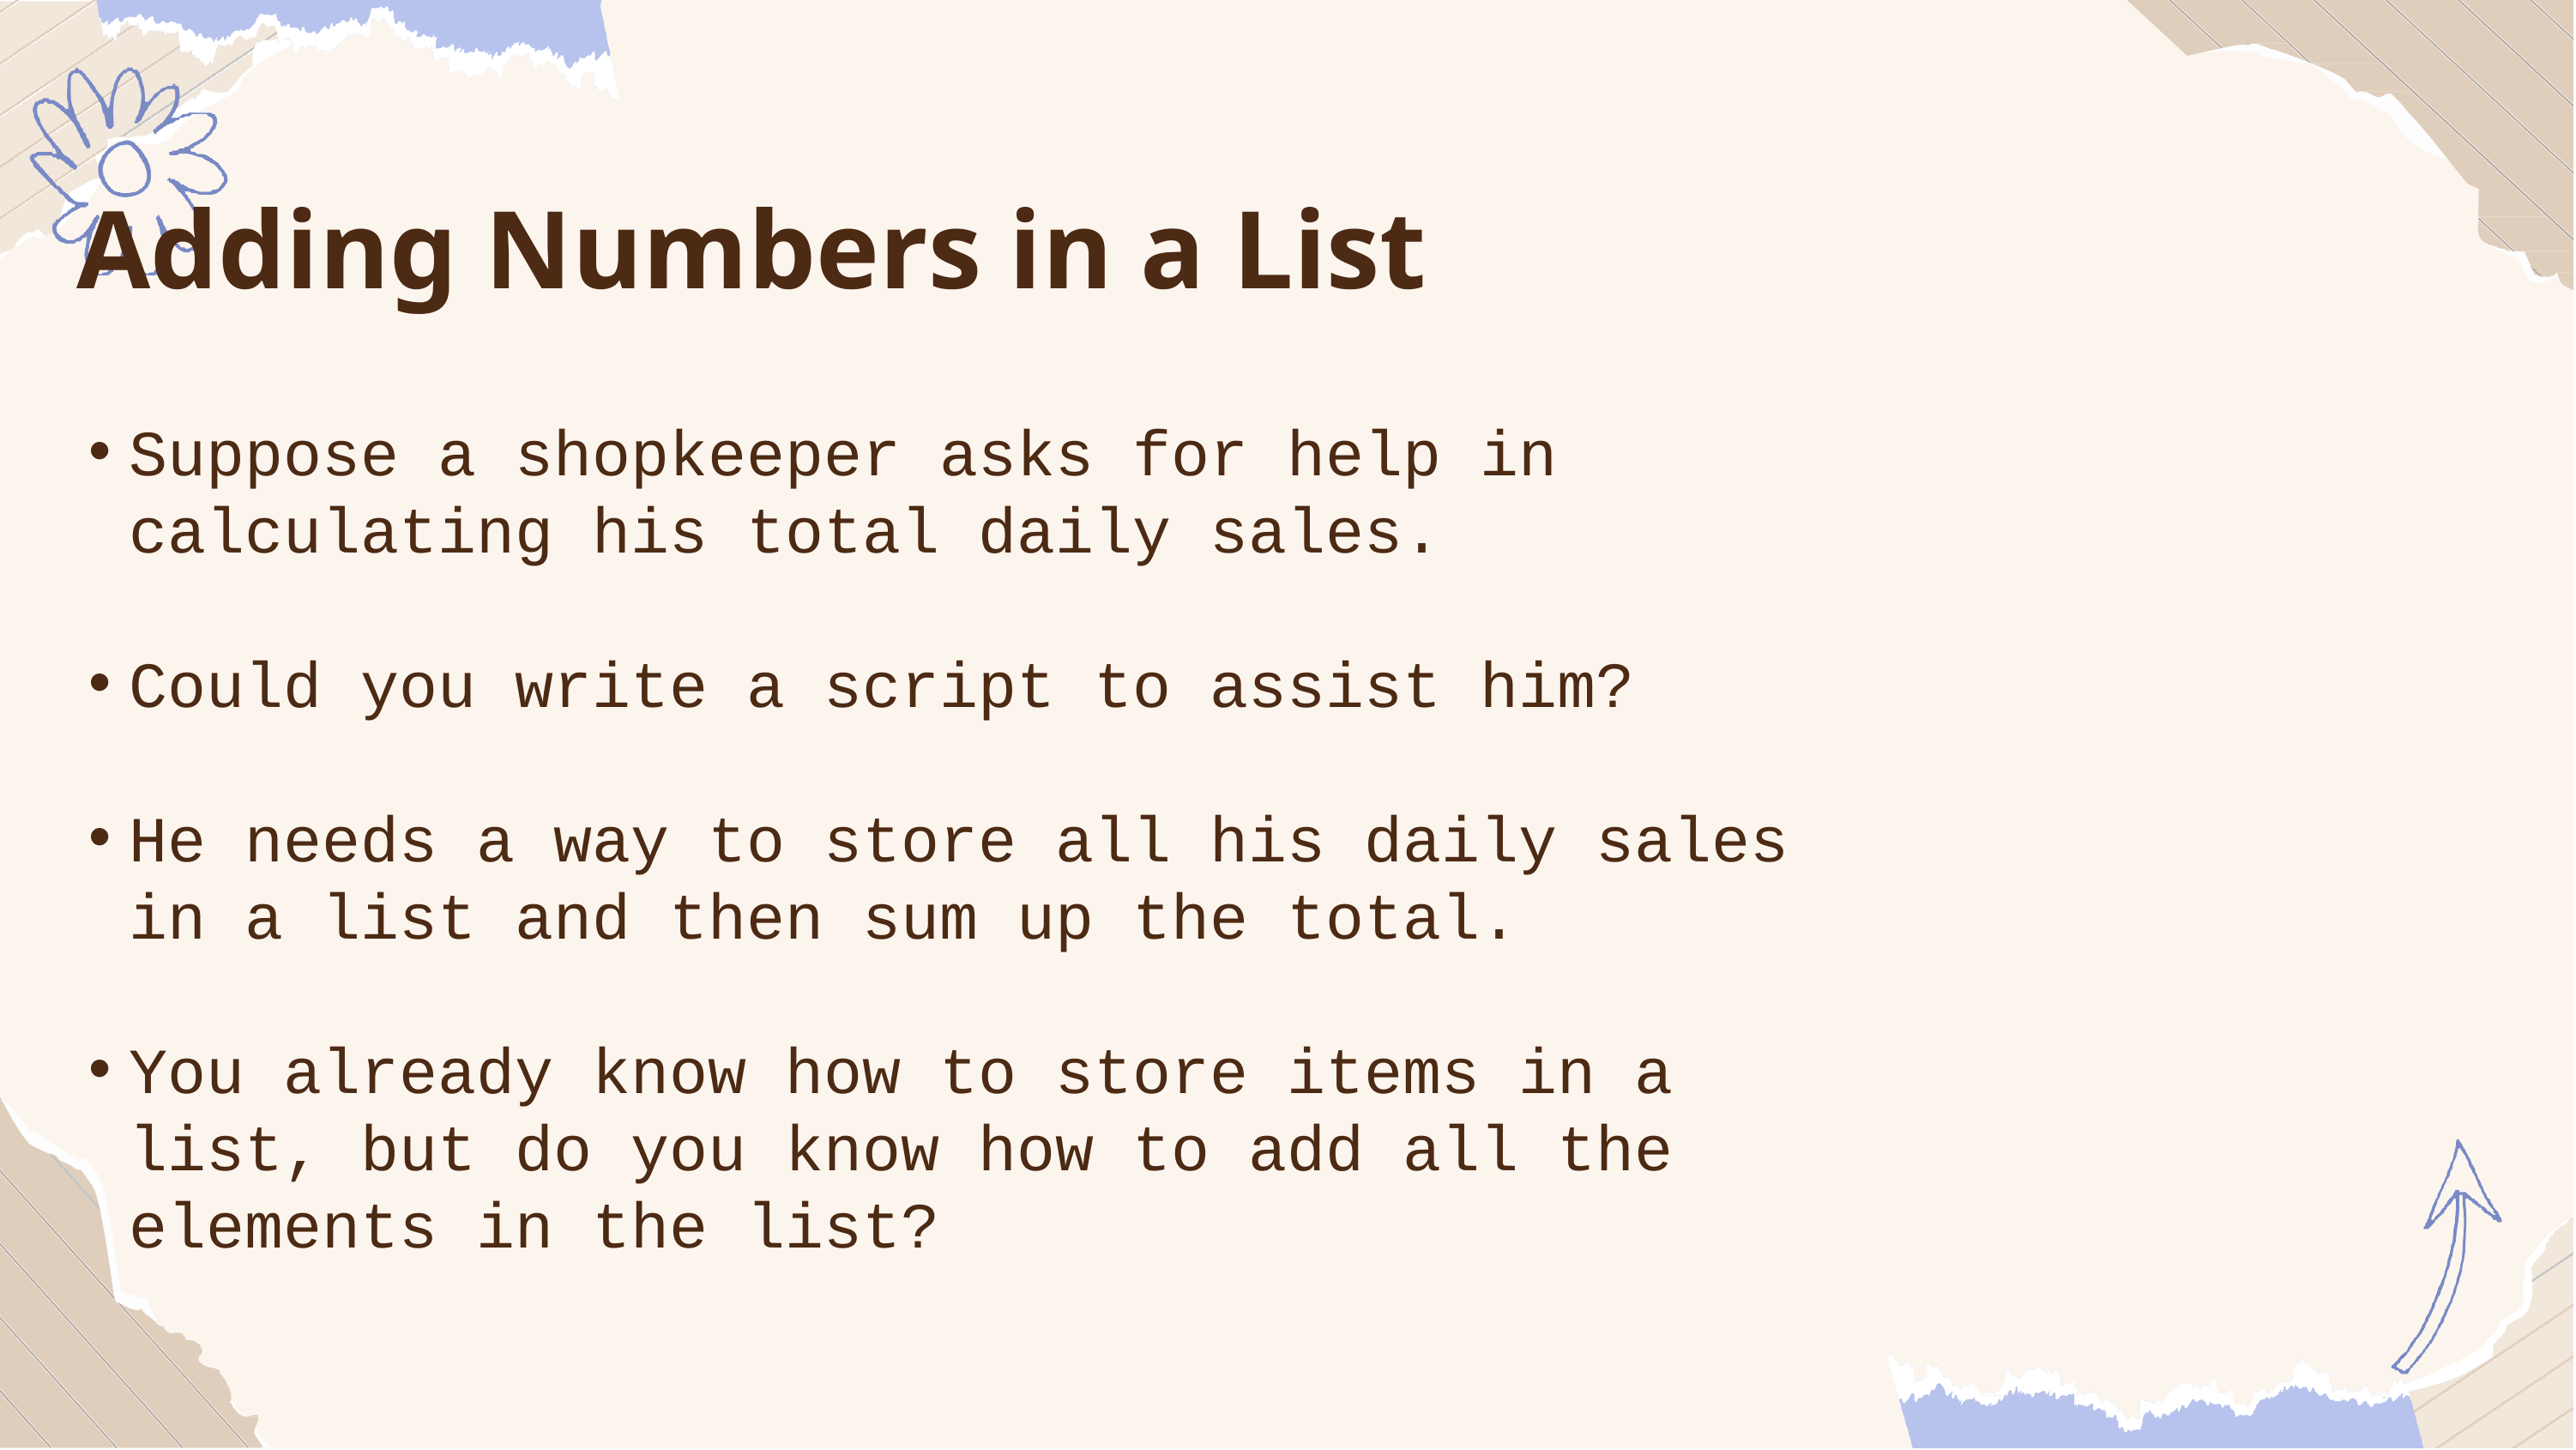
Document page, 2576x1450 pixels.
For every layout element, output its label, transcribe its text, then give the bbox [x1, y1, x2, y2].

title Adding Numbers in a List [75, 179, 2211, 424]
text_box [0, 1095, 275, 1448]
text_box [2127, 0, 2574, 293]
text_box Suppose a shopkeeper asks for help in calculating his total daily sales. Could you write a script to assist him? He needs a way to store all his daily sales in a list and then sum up the total. You already know how to store items in a list, but do you know how to add all the elements in the list? [76, 405, 1843, 1267]
picture [1886, 1139, 2574, 1448]
picture [0, 0, 619, 276]
